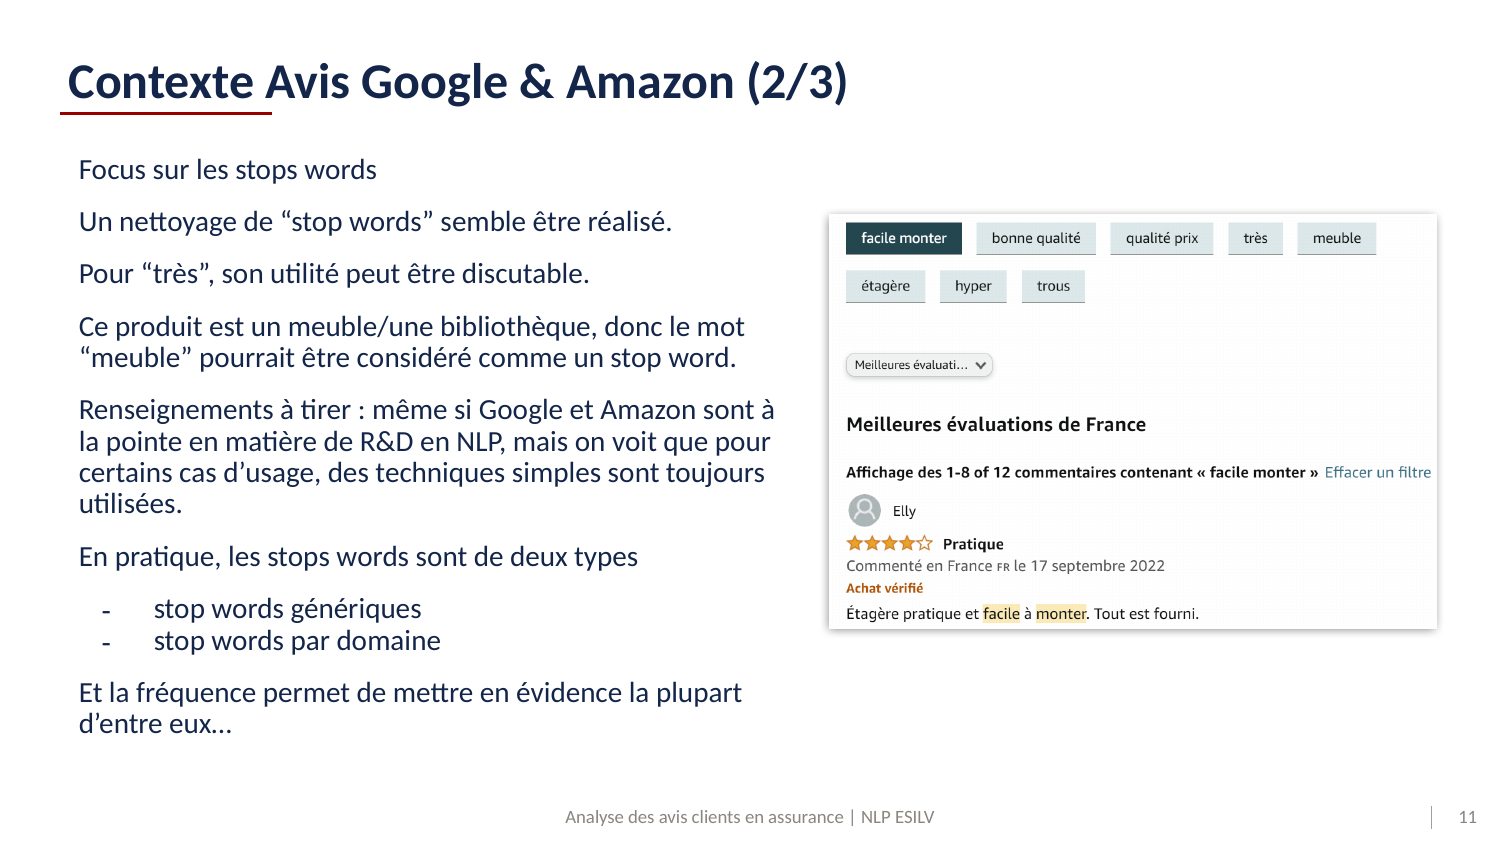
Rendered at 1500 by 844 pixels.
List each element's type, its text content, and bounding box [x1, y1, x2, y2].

picture [829, 214, 1437, 630]
title Contexte Avis Google & Amazon (2/3) [68, 27, 1432, 112]
list Focus sur les stops words Un nettoyage de “stop words” semble être réalisé. Pour “très”, son utilité peut être discutable. Ce produit est un meuble/une bibliothèque, donc le mot “meuble” pourrait être considéré comme un stop word. Renseignements à tirer : même si Google et Amazon sont à la pointe en matière de R&D en NLP, mais on voit que pour certains cas d’usage, des techniques simples sont toujours utilisées. En pratique, les stops words sont de deux types stop words génériques stop words par domaine Et la fréquence permet de mettre en évidence la plupart d’entre eux… [68, 147, 801, 794]
